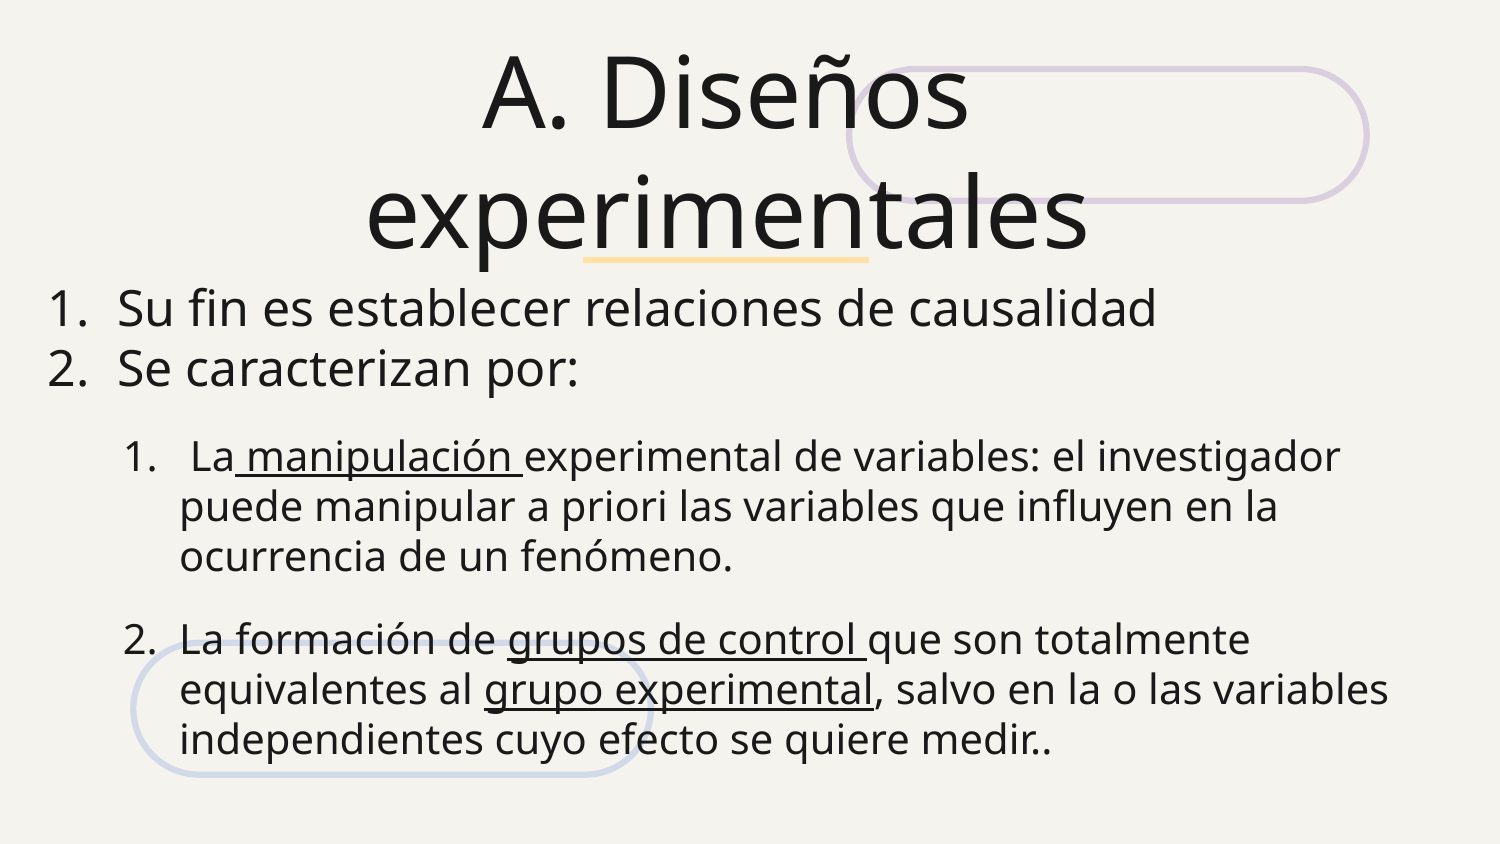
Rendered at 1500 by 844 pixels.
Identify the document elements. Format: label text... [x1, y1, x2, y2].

text_box Su fin es establecer relaciones de causalidad Se caracterizan por: La manipulación experimental de variables: el investigador puede manipular a priori las variables que influyen en la ocurrencia de un fenómeno. La formación de grupos de control que son totalmente equivalentes al grupo experimental, salvo en la o las variables independientes cuyo efecto se quiere medir.. [32, 261, 1410, 694]
title A. Diseños experimentales [286, 152, 1169, 261]
